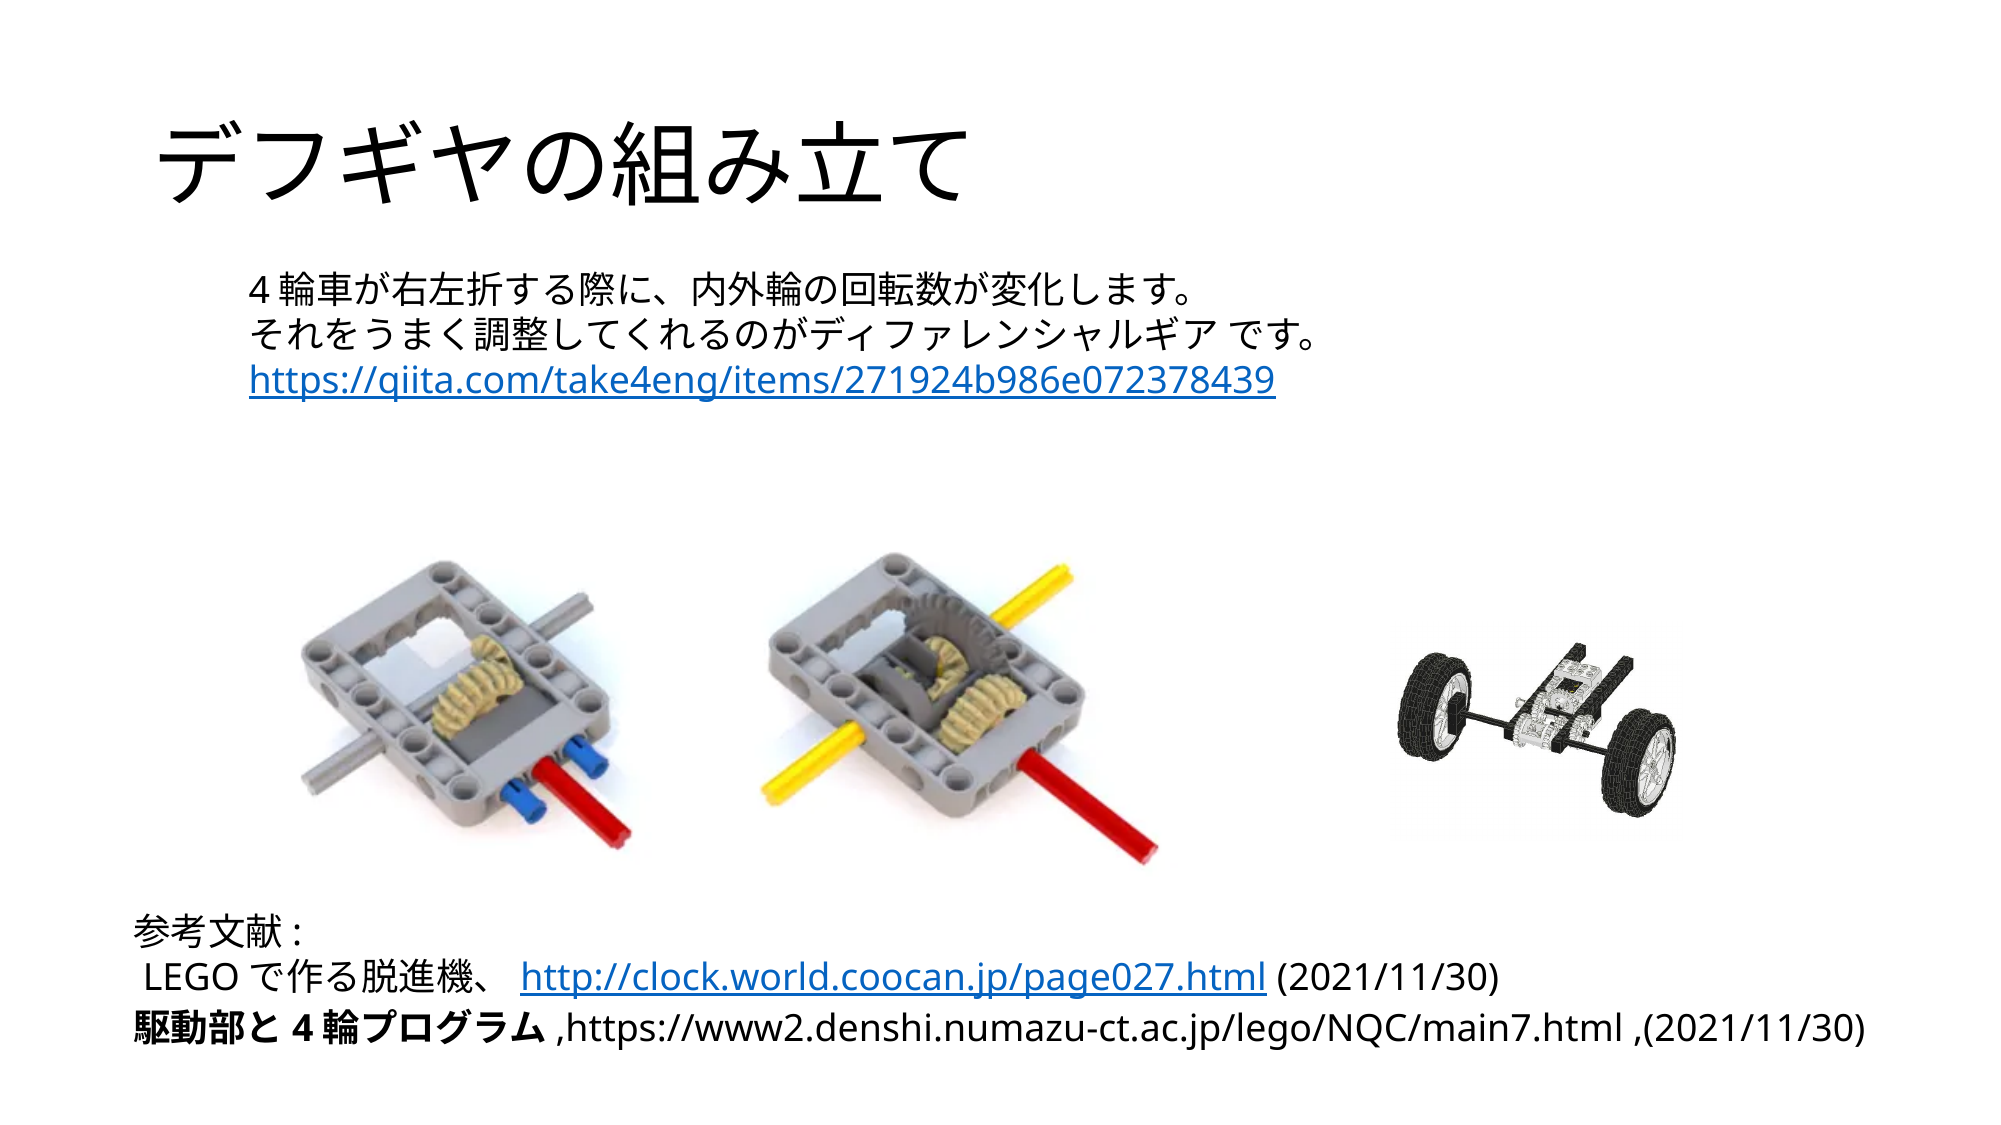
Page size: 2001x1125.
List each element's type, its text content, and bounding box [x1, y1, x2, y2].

title デフギヤの組み立て [137, 59, 1863, 278]
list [220, 457, 1221, 959]
text_box 4輪車が右左折する際に、内外輪の回転数が変化します。 それをうまく調整してくれるのがディファレンシャルギア です。 https://qiita.com/take4eng/items/271924b986e072378439 [233, 258, 1352, 459]
text_box 参考文献: LEGOで作る脱進機、http://clock.world.coocan.jp/page027.html (2021/11/30) 駆動部と4輪プログラム,https://www2.denshi.numazu-ct.ac.jp/lego/NQC/main7.html ,(2021/11/30) [118, 900, 1882, 1056]
picture [1390, 621, 1683, 841]
